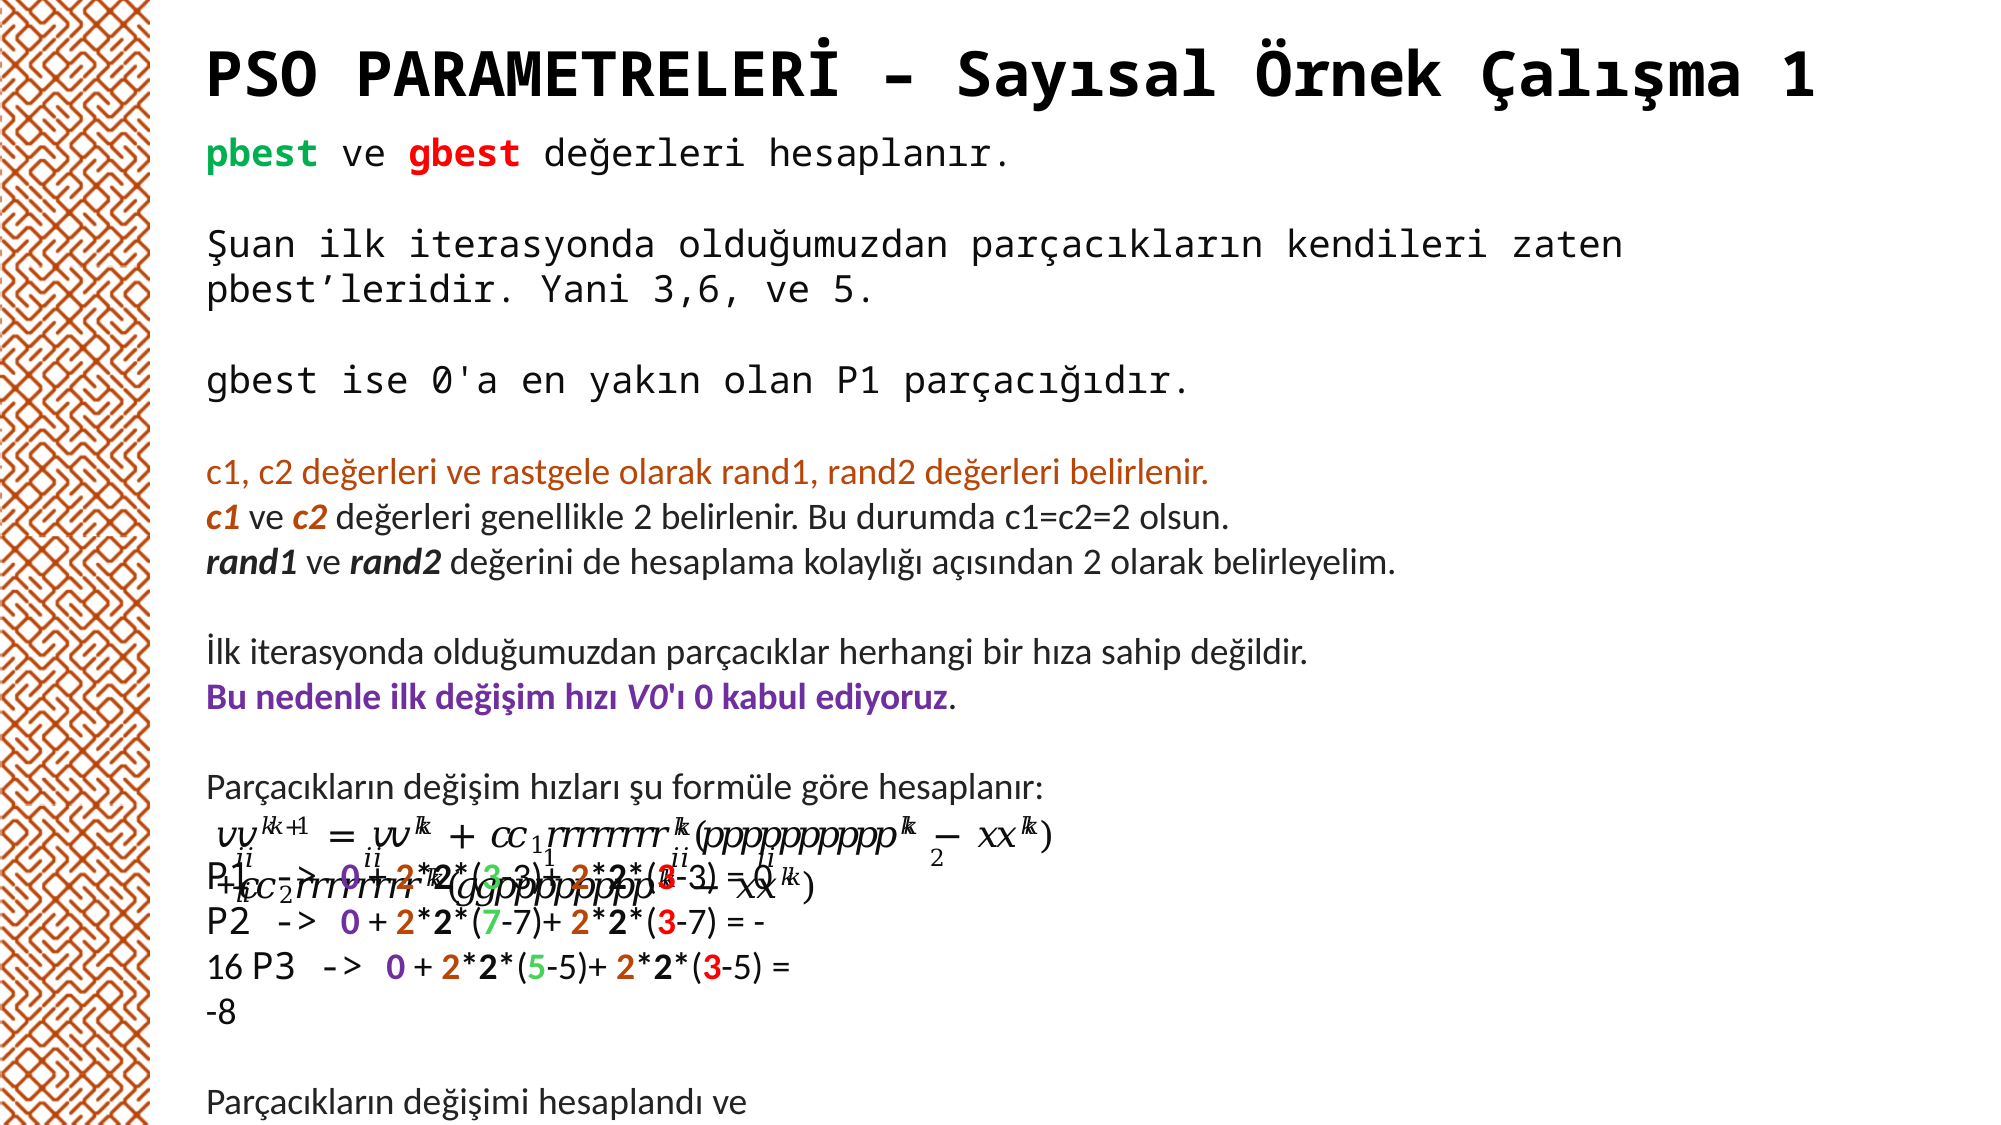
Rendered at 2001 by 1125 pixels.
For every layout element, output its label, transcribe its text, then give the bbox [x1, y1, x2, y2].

text_box 𝑣𝑣𝑘𝑘+1 = 𝑣𝑣𝑘𝑘 + 𝑐𝑐1𝑟𝑟𝑟𝑟𝑟𝑟𝑟𝑟𝑘𝑘(𝑝𝑝𝑝𝑝𝑝𝑝𝑝𝑝𝑝𝑝𝑘𝑘 − 𝑥𝑥𝑘𝑘)+𝑐𝑐2𝑟𝑟𝑟𝑟𝑟𝑟𝑟𝑟𝑘𝑘(𝑔𝑔𝑝𝑝𝑝𝑝𝑝𝑝𝑝𝑝𝑘𝑘 − 𝑥𝑥𝑘𝑘) [208, 804, 1185, 849]
text_box P1 -> 0 + 2*2*(3-3)+ 2*2*(3-3) = 0 P2 -> 0 + 2*2*(7-7)+ 2*2*(3-7) = -16 P3 -> 0 + 2*2*(5-5)+ 2*2*(3-5) = -8 Parçacıkların değişimi hesaplandı ve parçacıkların yeni değerleri belirlendi. [203, 849, 1348, 1125]
text_box pbest ve gbest değerleri hesaplanır. Şuan ilk iterasyonda olduğumuzdan parçacıkların kendileri zaten pbest’leridir. Yani 3,6, ve 5. gbest ise 0'a en yakın olan P1 parçacığıdır. c1, c2 değerleri ve rastgele olarak rand1, rand2 değerleri belirlenir. c1 ve c2 değerleri genellikle 2 belirlenir. Bu durumda c1=c2=2 olsun. rand1 ve rand2 değerini de hesaplama kolaylığı açısından 2 olarak belirleyelim. İlk iterasyonda olduğumuzdan parçacıklar herhangi bir hıza sahip değildir. Bu nedenle ilk değişim hızı V0'ı 0 kabul ediyoruz. Parçacıkların değişim hızları şu formüle göre hesaplanır: [203, 126, 1812, 807]
title PSO PARAMETRELERİ – Sayısal Örnek Çalışma 1 [154, 32, 1952, 223]
picture [0, 0, 150, 1125]
